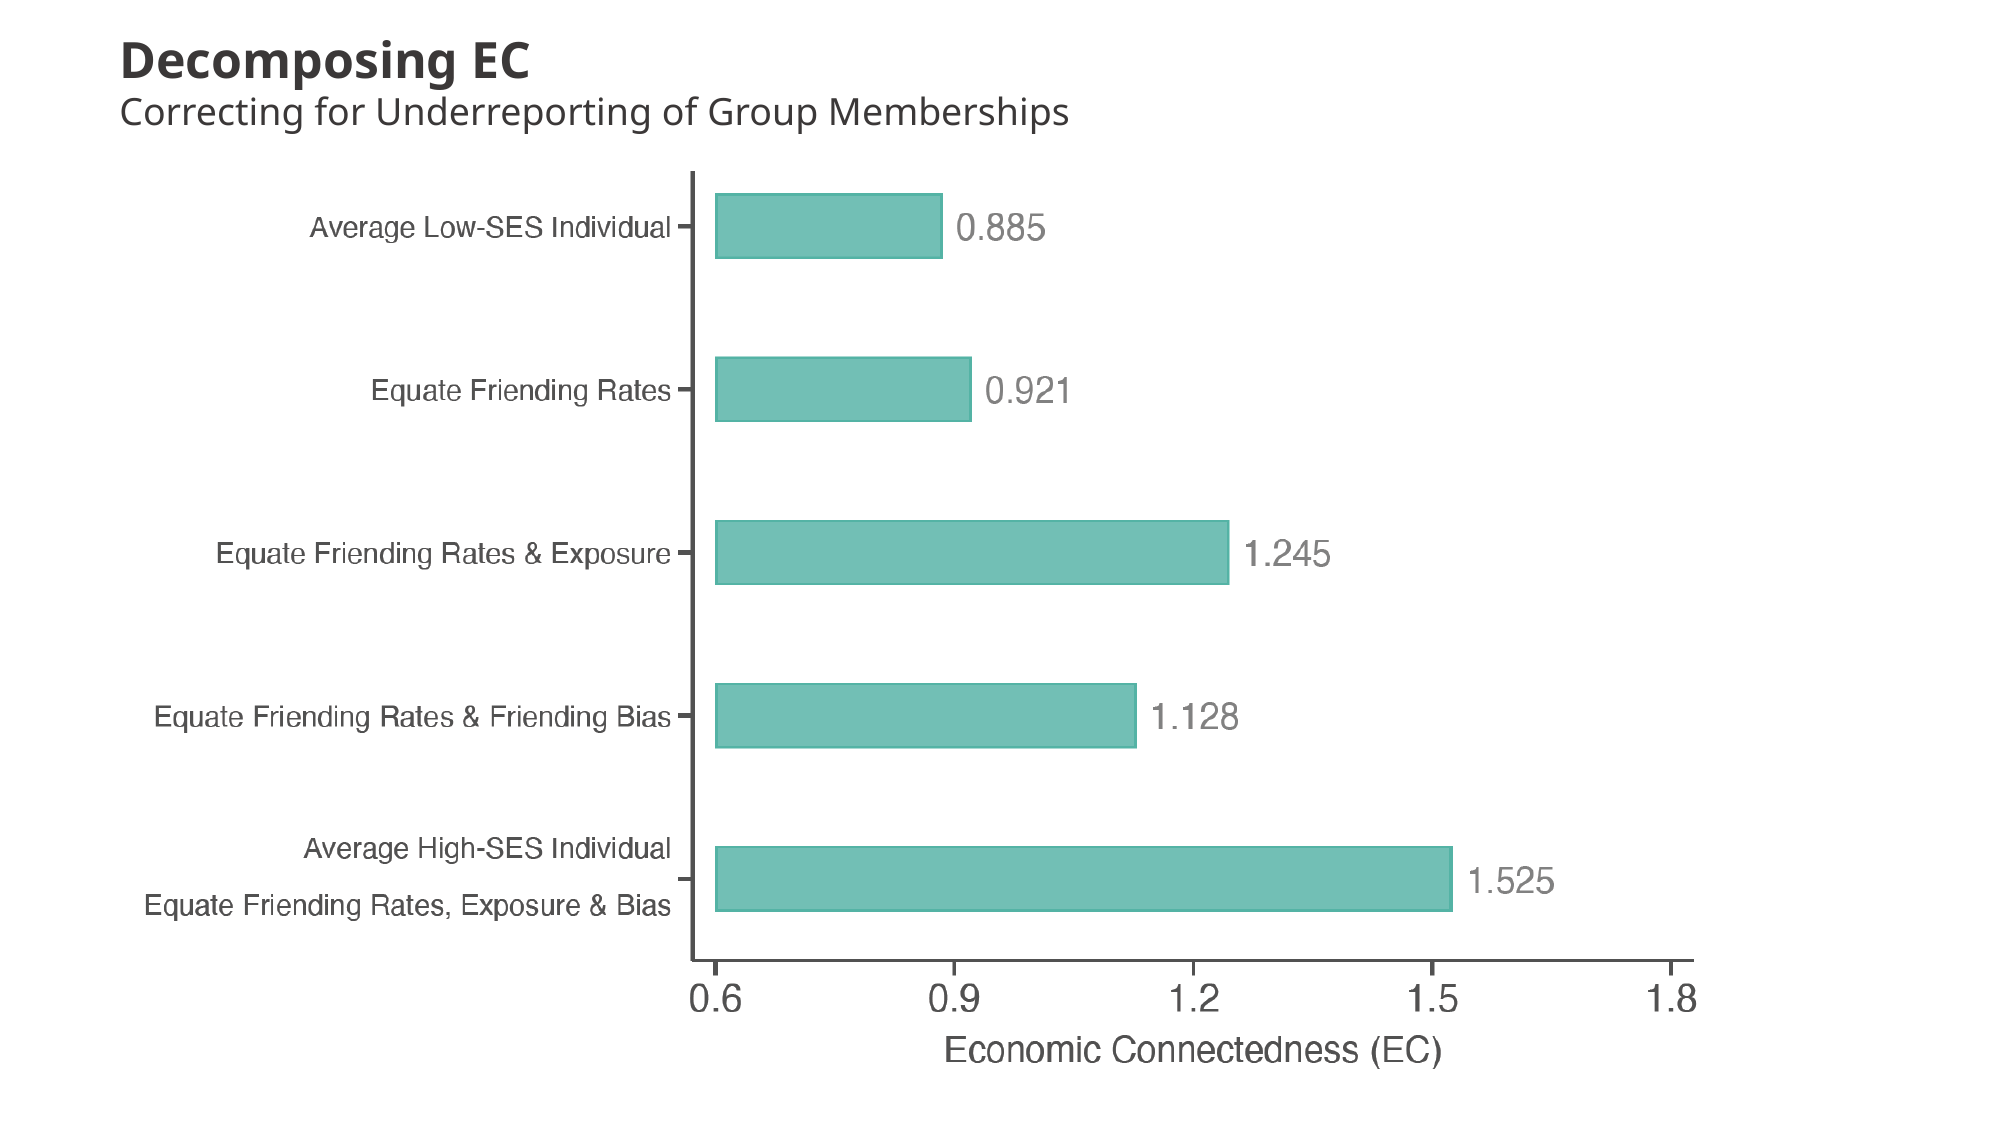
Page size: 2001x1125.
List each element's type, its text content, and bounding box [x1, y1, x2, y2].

picture [117, 164, 1803, 1097]
text_box Decomposing EC Correcting for Underreporting of Group Memberships [119, 28, 1774, 164]
